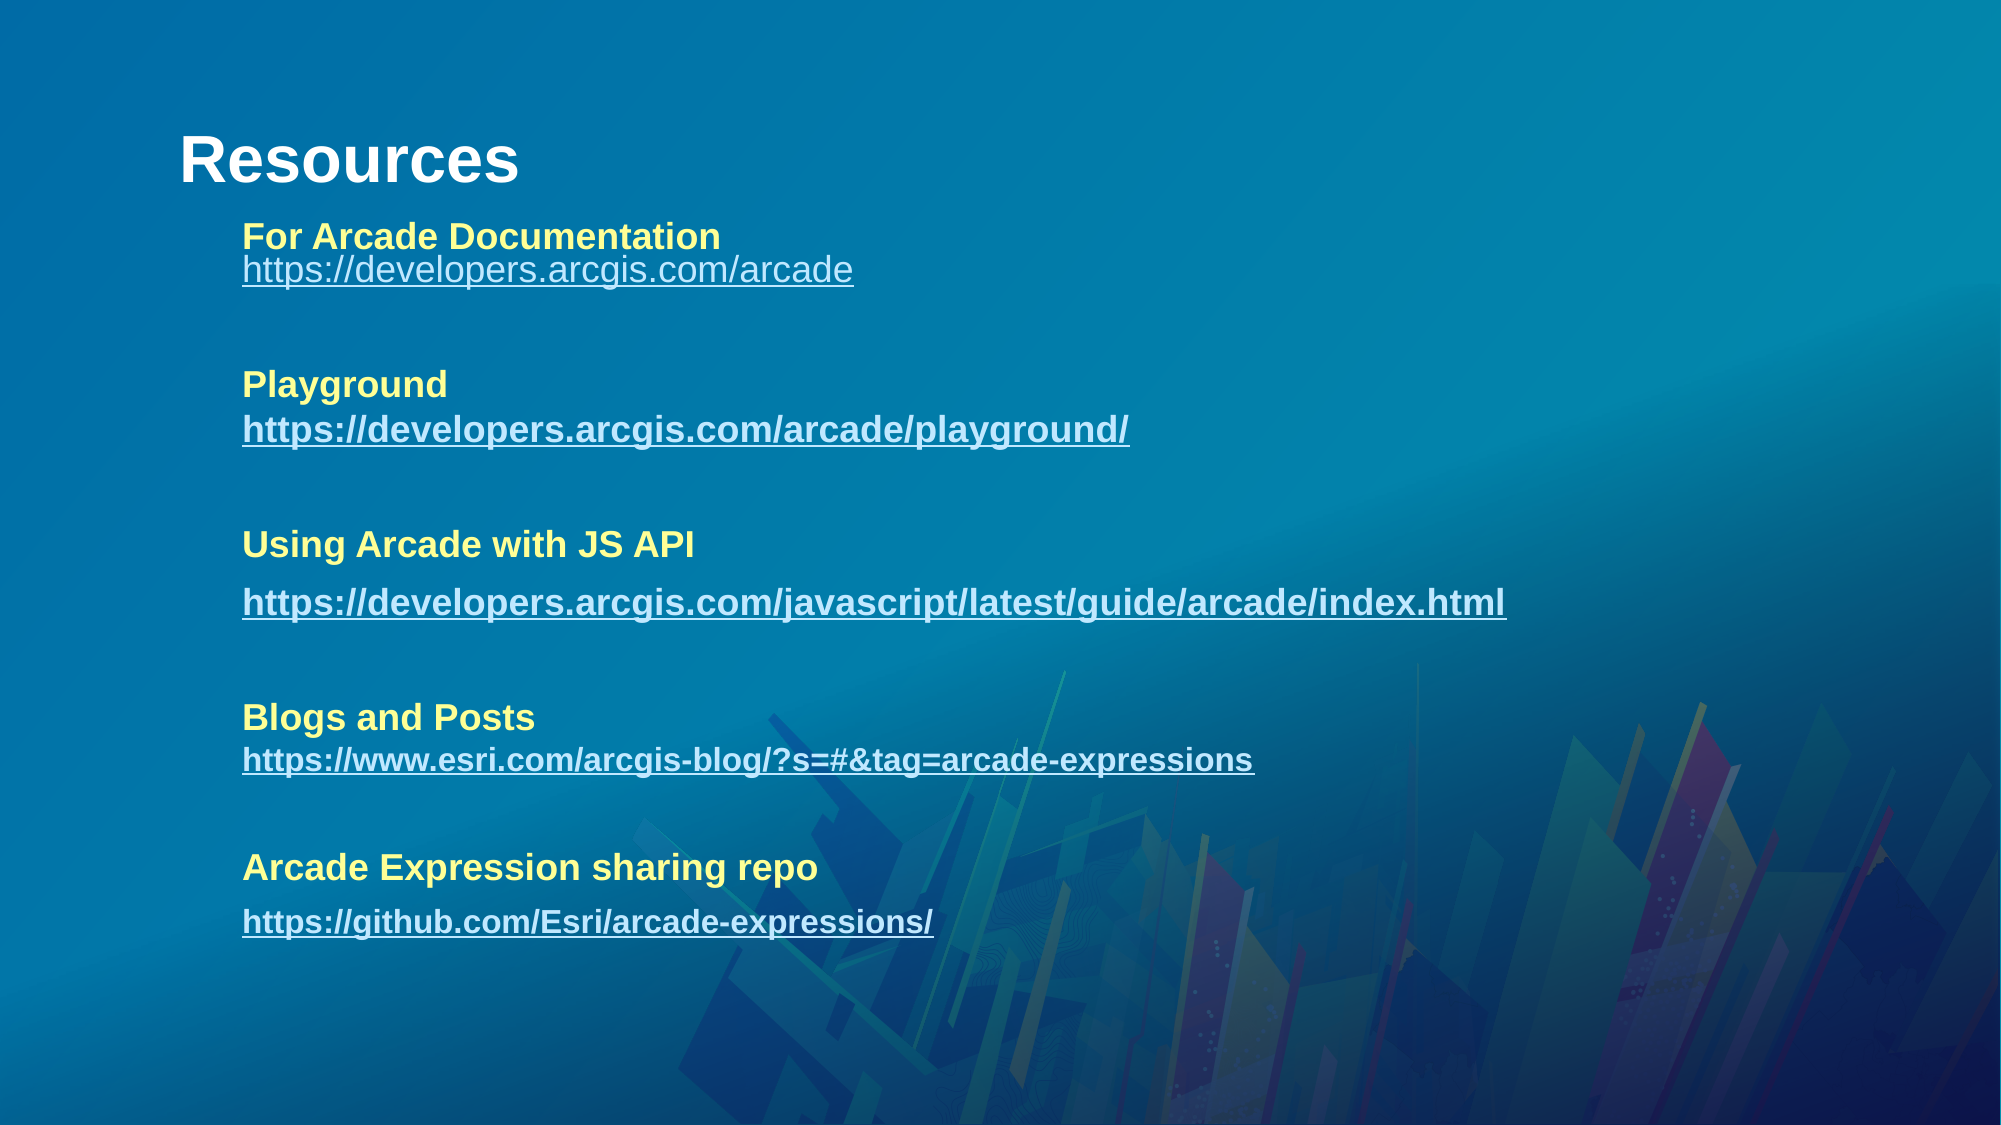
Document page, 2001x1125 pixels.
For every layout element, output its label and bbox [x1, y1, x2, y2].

text_box [0, 0, 2000, 1125]
